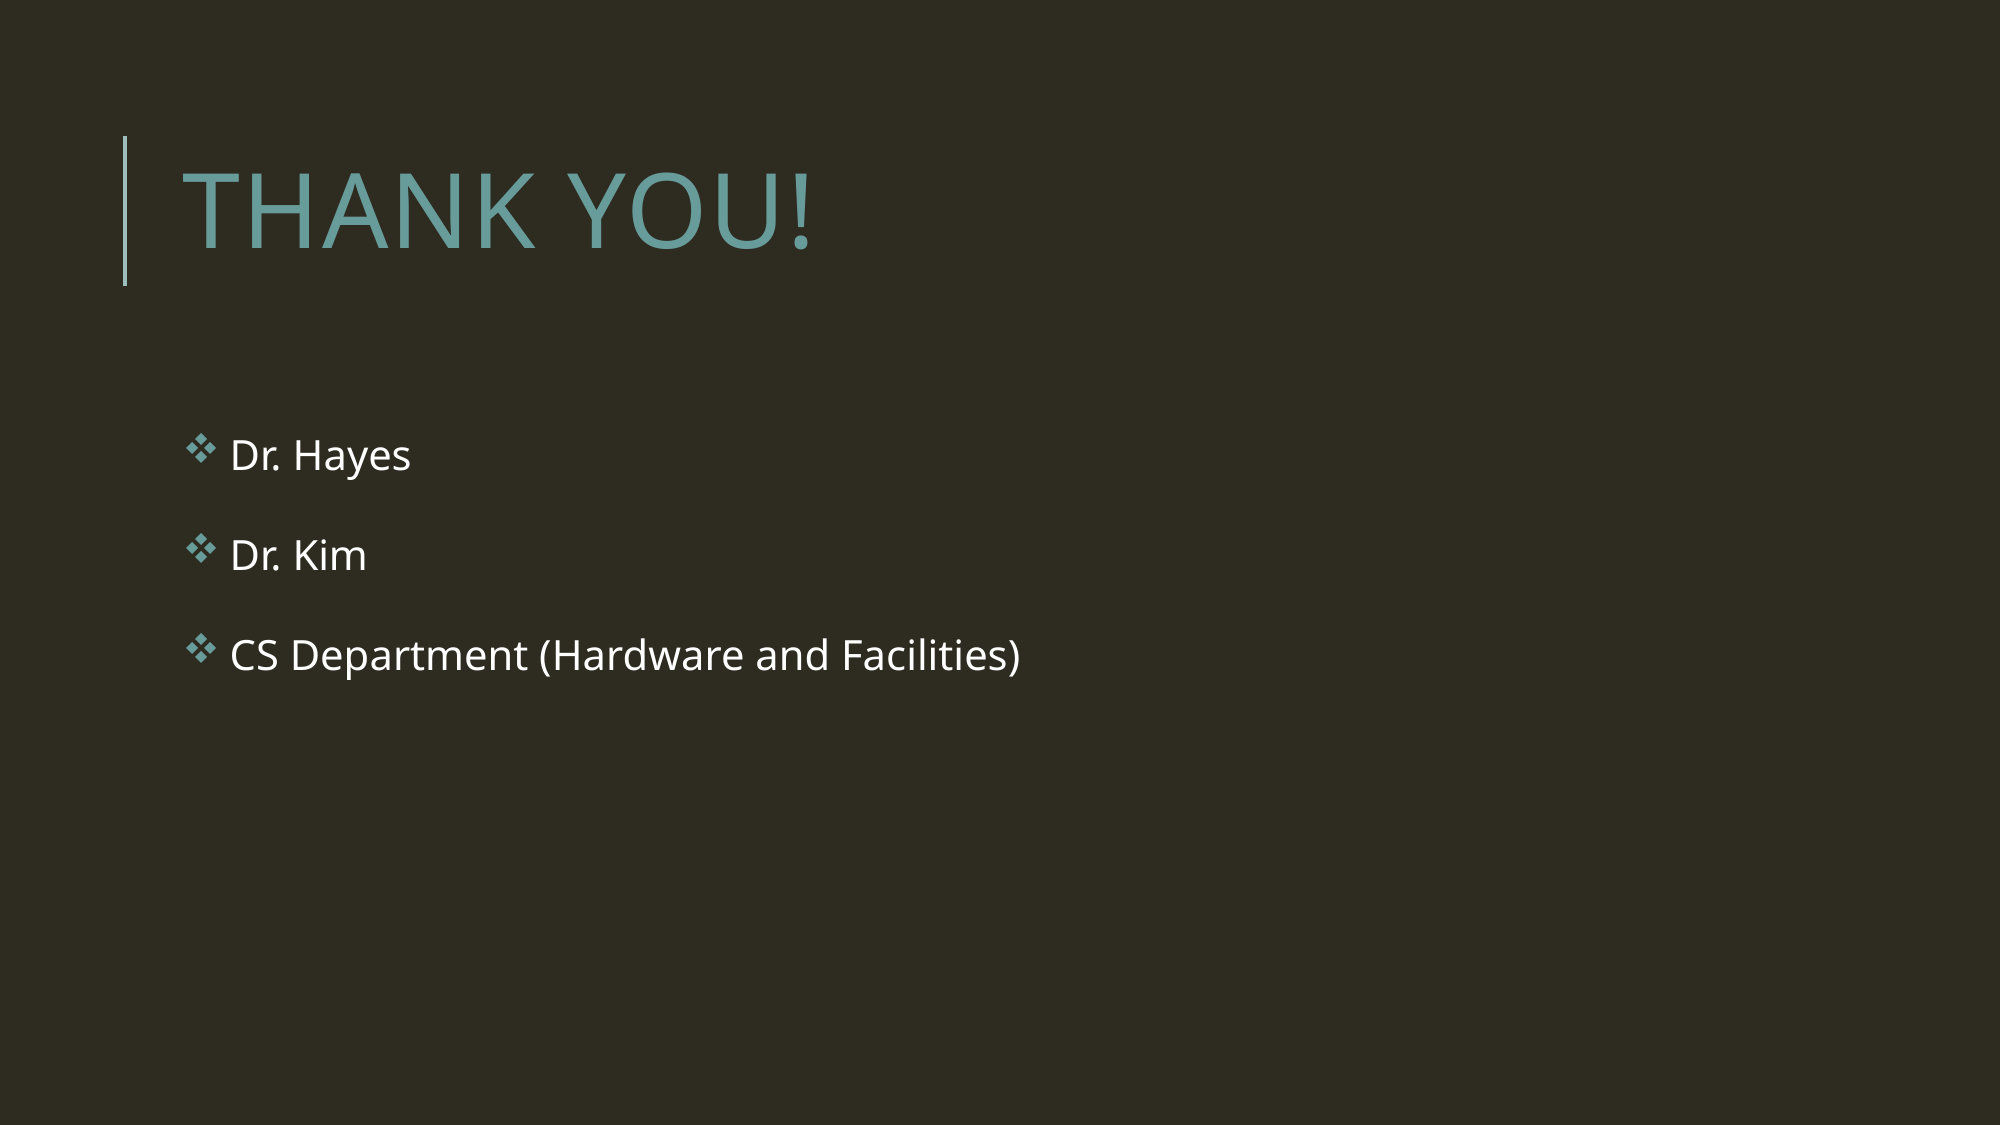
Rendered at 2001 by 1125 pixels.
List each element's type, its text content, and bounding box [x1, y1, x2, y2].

title Thank you! [168, 96, 1763, 342]
text_box Dr. Hayes Dr. Kim CS Department (Hardware and Facilities) [168, 371, 1064, 687]
